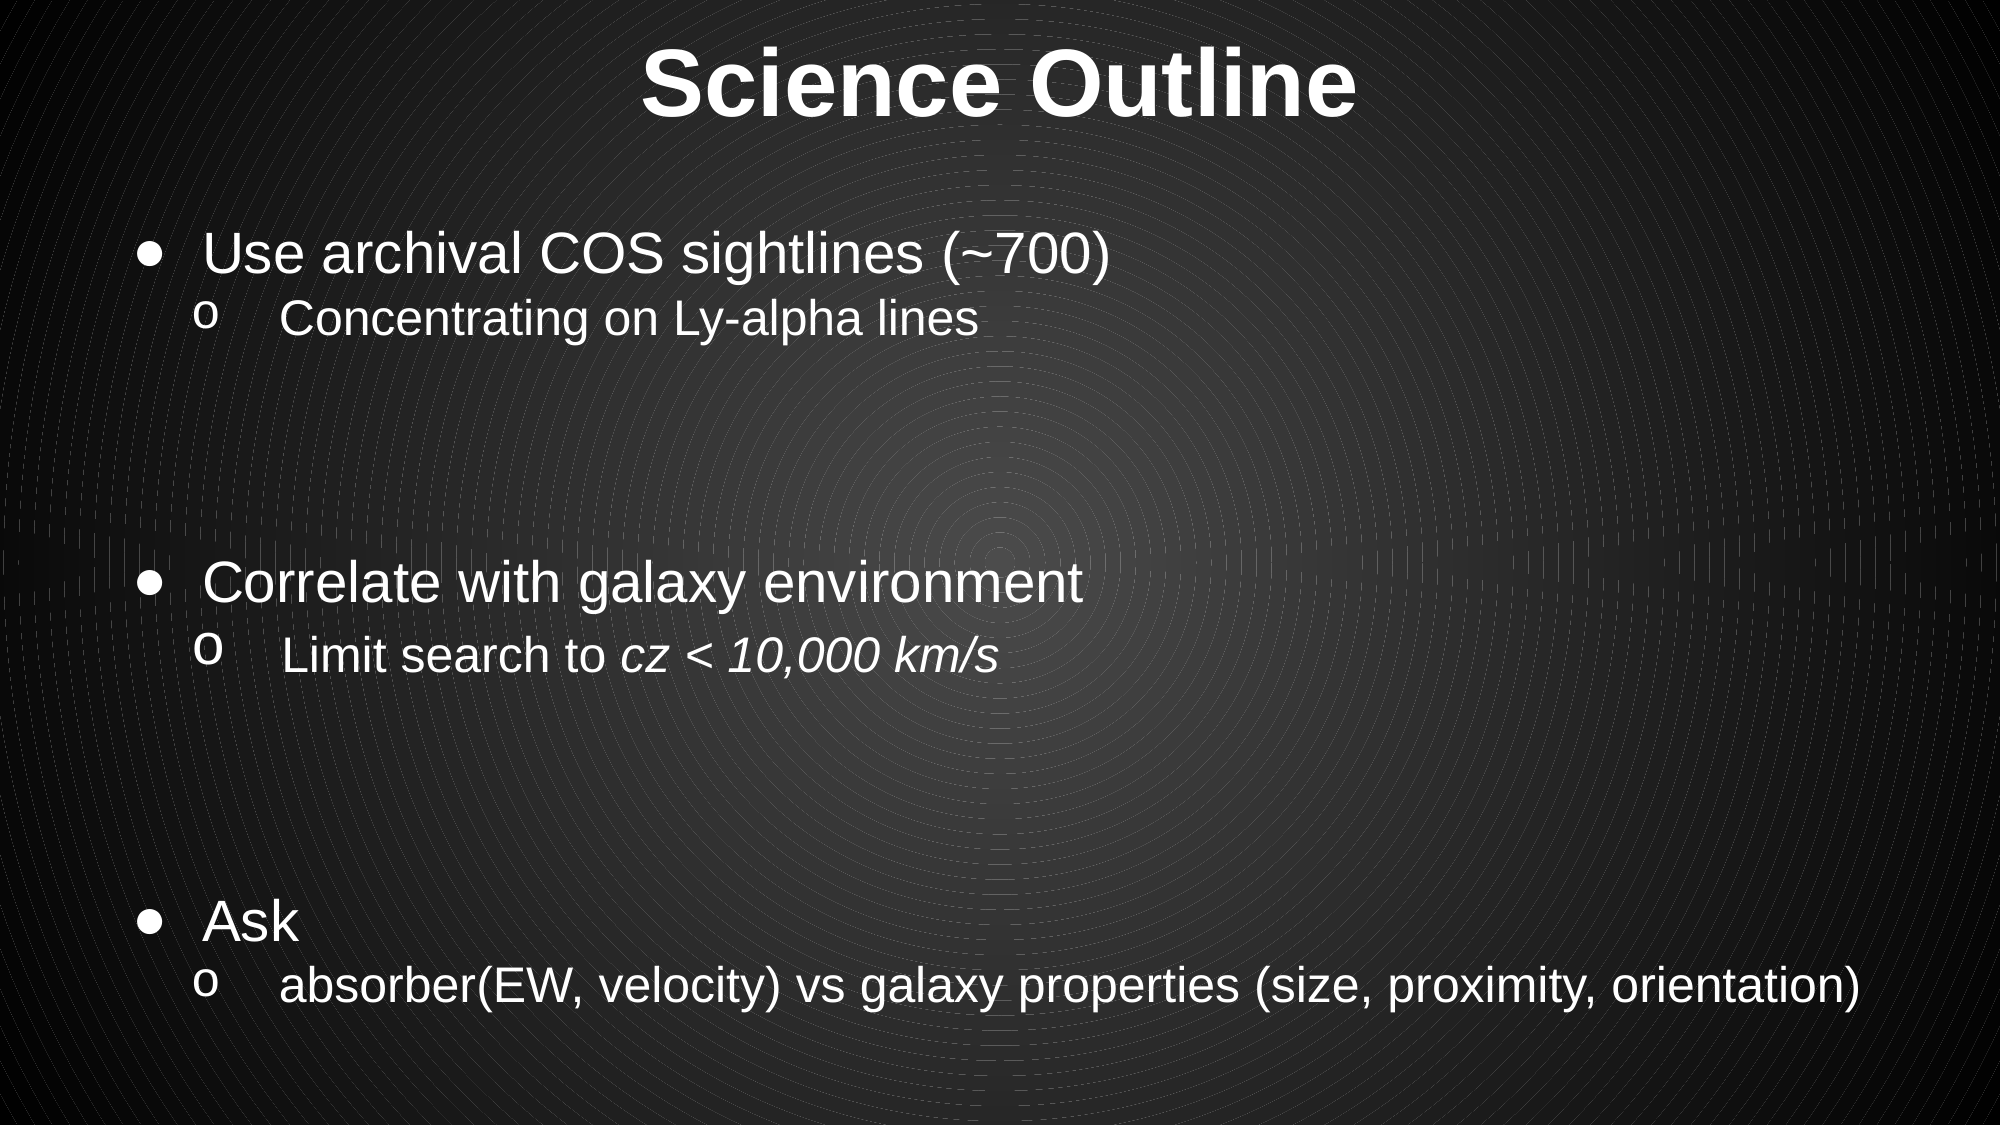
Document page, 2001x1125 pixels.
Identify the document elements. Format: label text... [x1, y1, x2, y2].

list Use archival COS sightlines (~700) Concentrating on Ly-alpha lines Correlate with galaxy environment Limit search to cz < 10,000 km/s Ask absorber(EW, velocity) vs galaxy properties (size, proximity, orientation) [99, 200, 1900, 1038]
text_box Science Outline [362, 5, 1638, 151]
